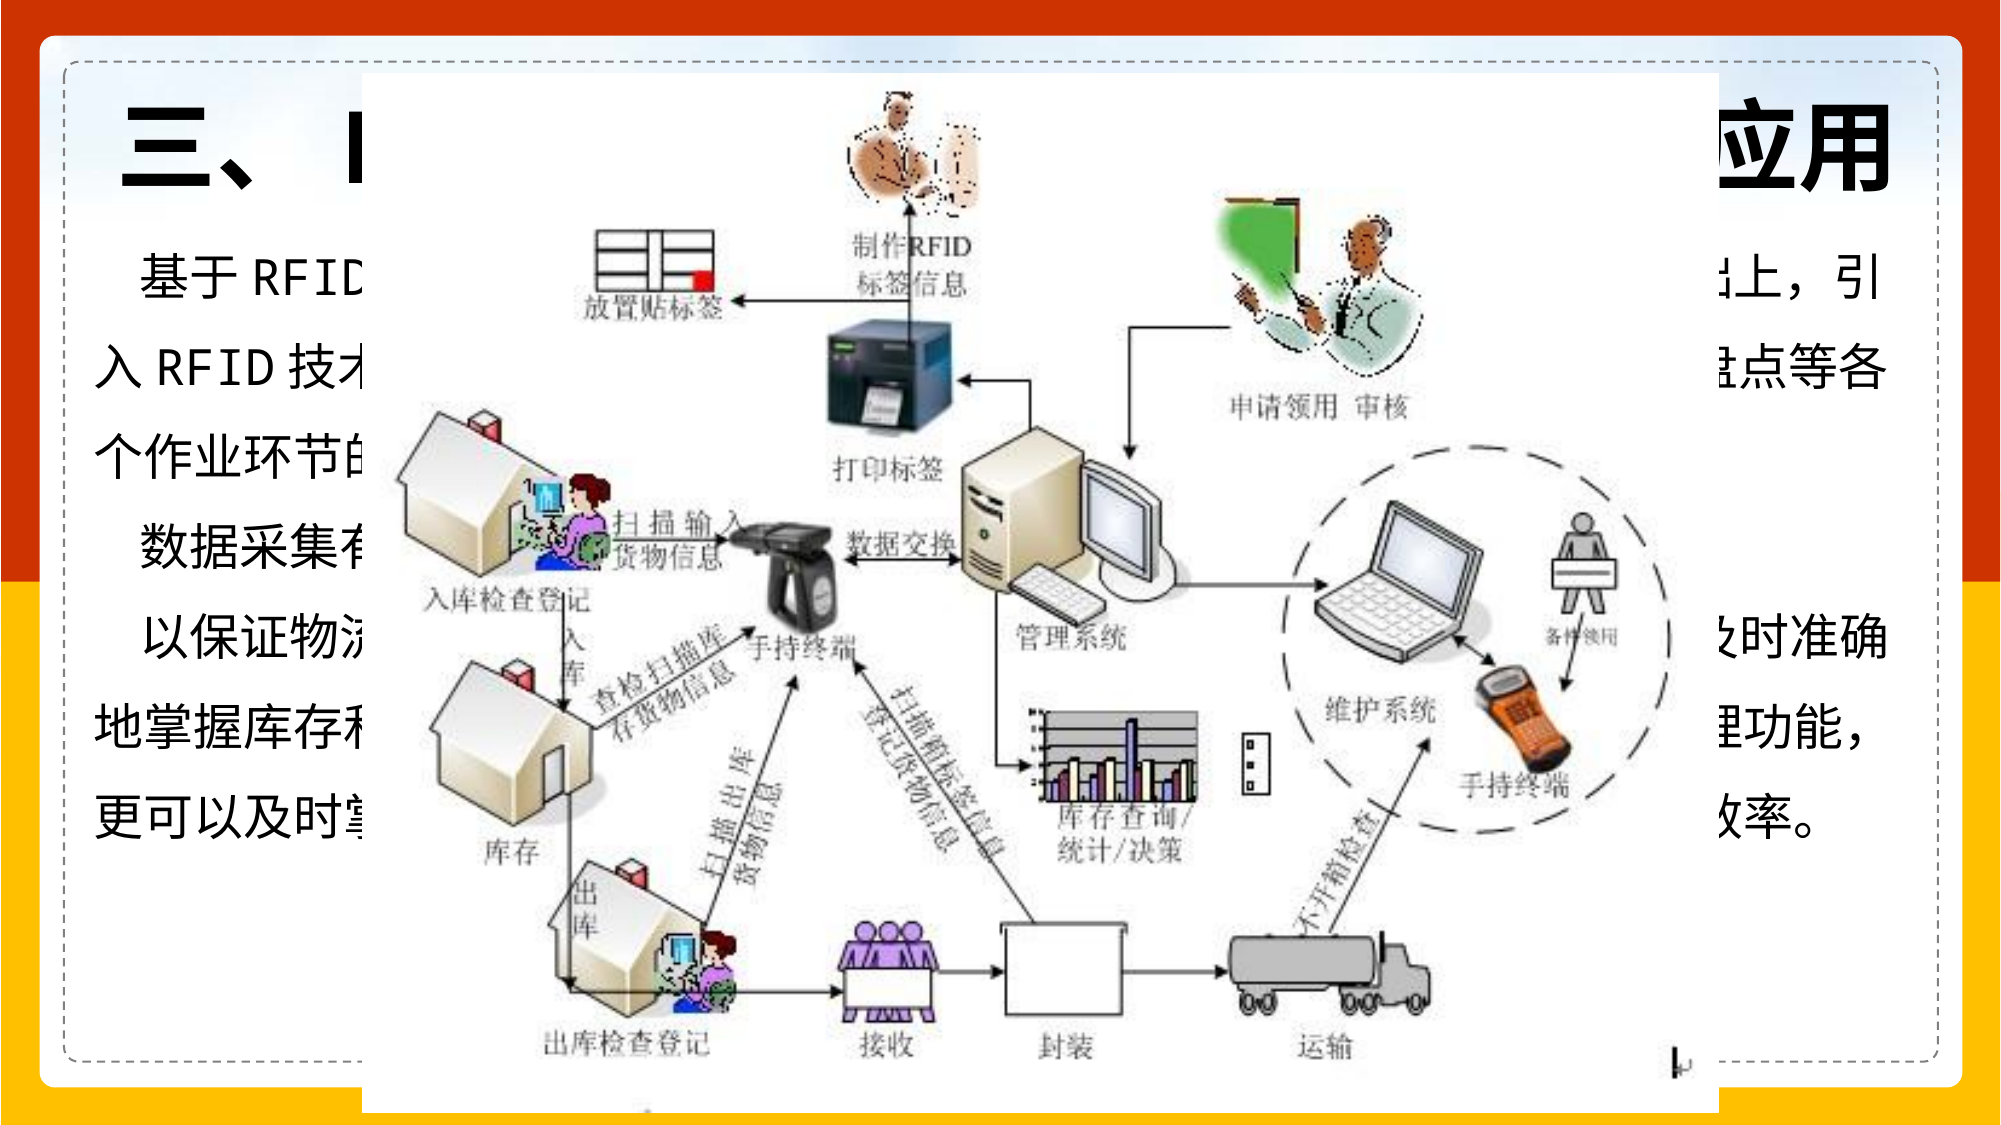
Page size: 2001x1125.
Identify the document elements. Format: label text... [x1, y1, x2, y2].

title 三、RFID在物流与供应链管理中的应用 [1719, 90, 1923, 278]
list 基于RFID的物流与供应链管理系统，是在现有物流与供应链管理的基础上，引入RFID技术，对仓库到货后物资物流的配送、入库、出库、移库、库存盘点等各个作业环节的数据进行自动化的数据采集。 数据采集有何用？ 以保证物流与供应链管理各个环节数据输入的速度和准确性，确保企业及时准确地掌握库存和在途的真实数据，合理保持和控制库存。利用系统的库位管理功能，更可以及时掌握所有库存物品当前所在位置，有利于提高仓库管理的工作效率。 [1719, 278, 1905, 917]
picture [39, 35, 1963, 1113]
title 三、RFID在物流与供应链管理中的应用 [102, 90, 361, 278]
list 基于RFID的物流与供应链管理系统，是在现有物流与供应链管理的基础上，引入RFID技术，对仓库到货后物资物流的配送、入库、出库、移库、库存盘点等各个作业环节的数据进行自动化的数据采集。 数据采集有何用？ 以保证物流与供应链管理各个环节数据输入的速度和准确性，确保企业及时准确地掌握库存和在途的真实数据，合理保持和控制库存。利用系统的库位管理功能，更可以及时掌握所有库存物品当前所在位置，有利于提高仓库管理的工作效率。 [78, 208, 361, 917]
